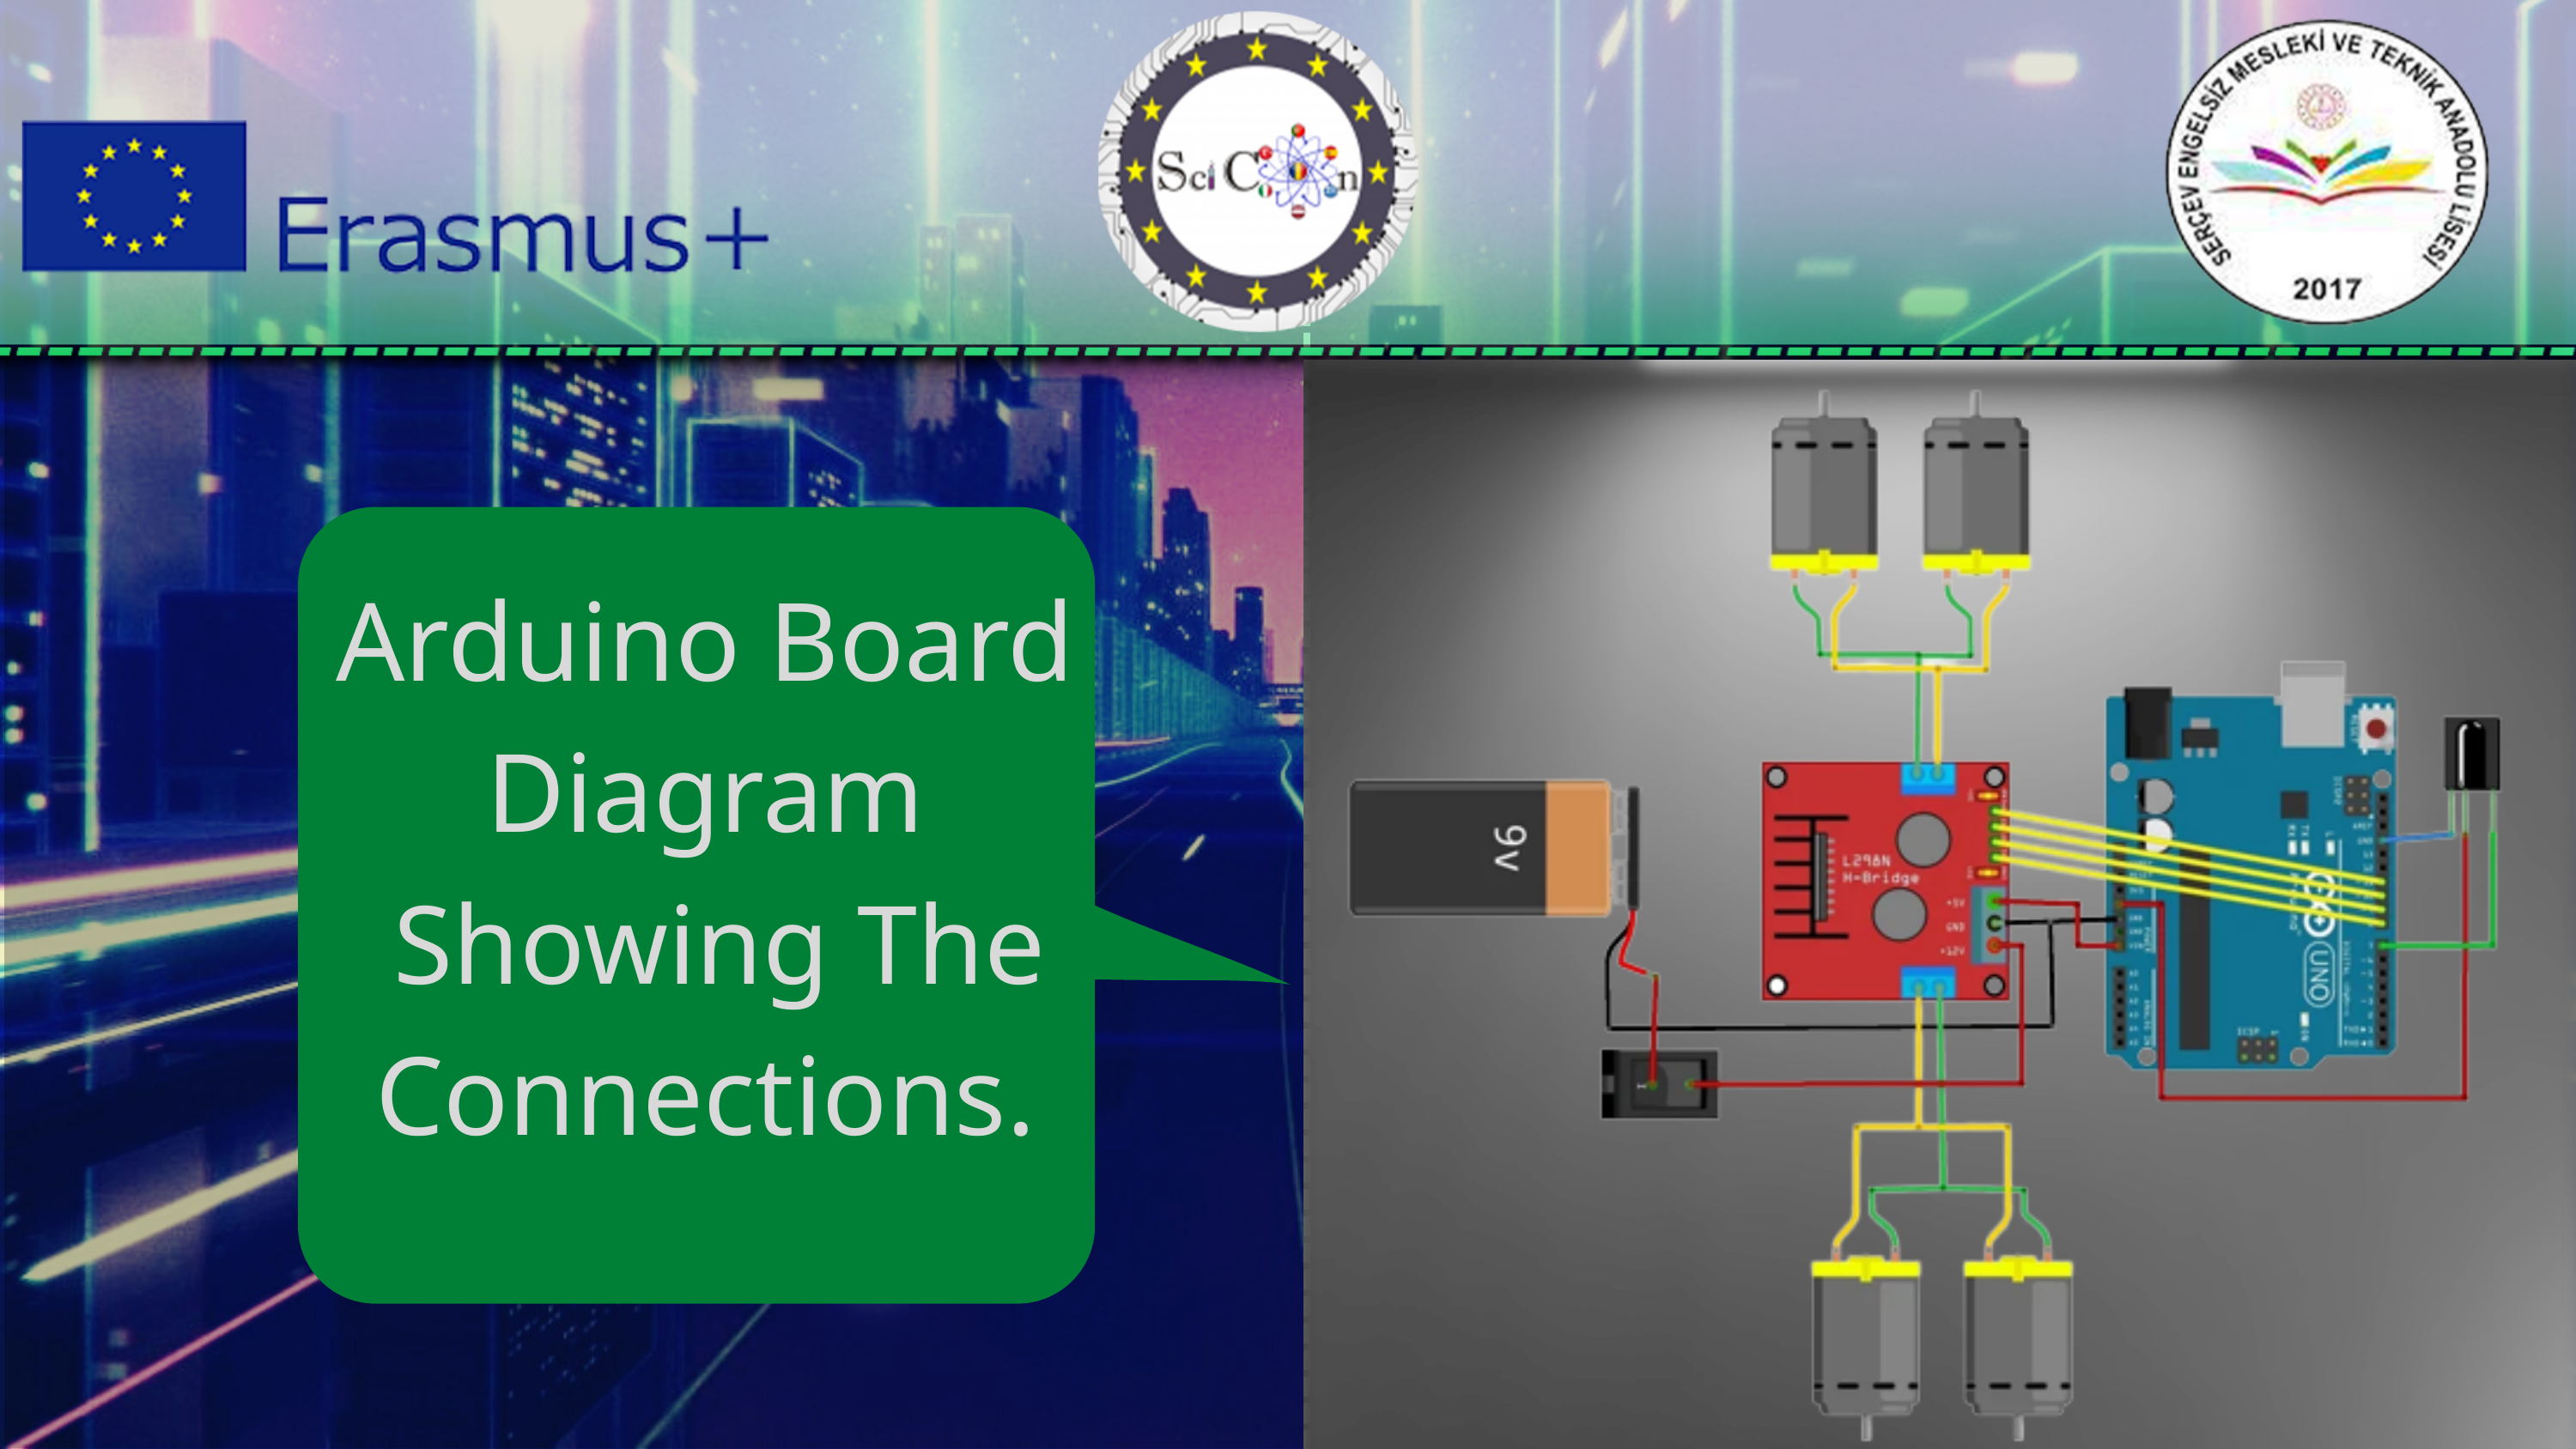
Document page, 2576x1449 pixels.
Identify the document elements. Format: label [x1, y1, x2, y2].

text_box [3, 405, 1298, 1449]
picture [0, 0, 2576, 1449]
text_box [297, 506, 1291, 1304]
